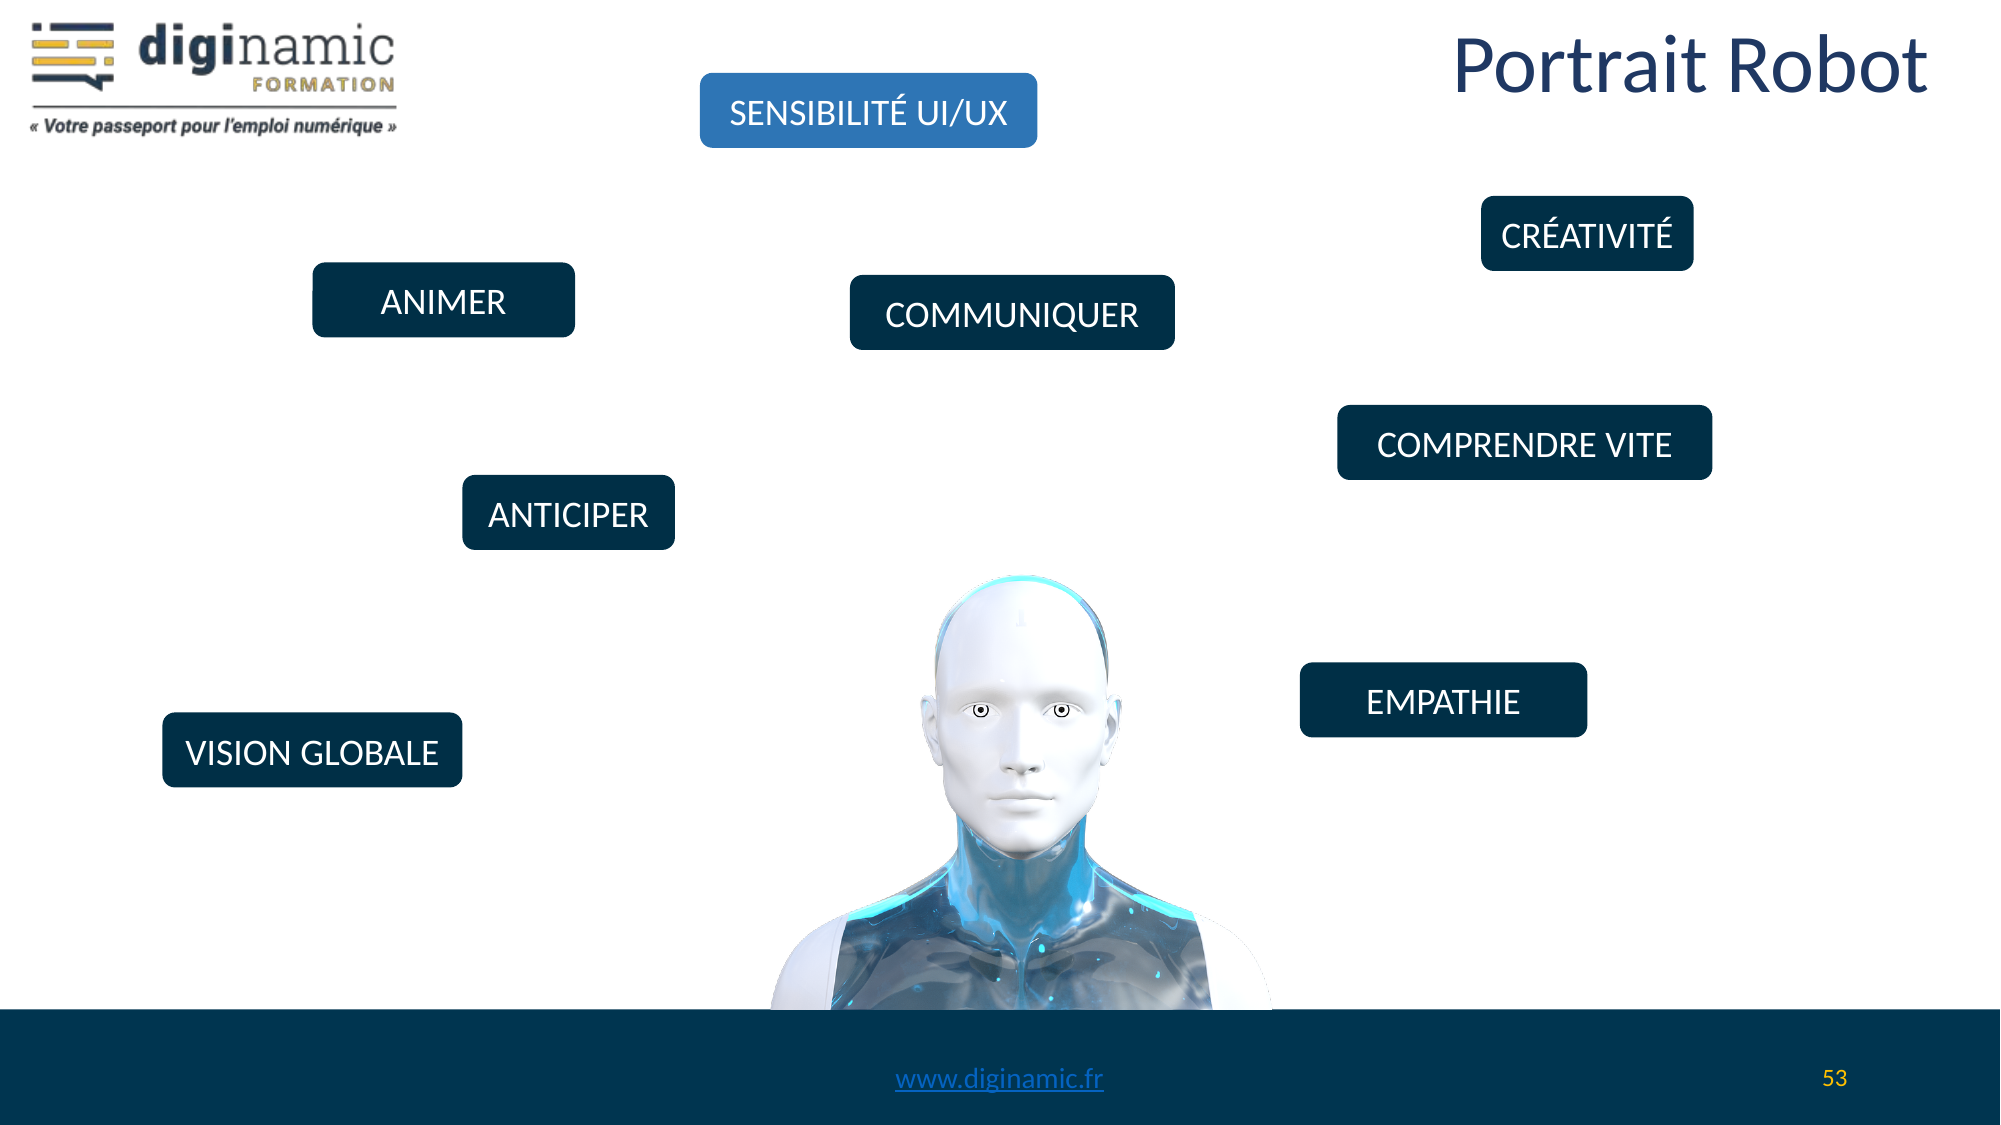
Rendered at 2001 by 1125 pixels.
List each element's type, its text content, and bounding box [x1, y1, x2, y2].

text_box COMPRENDRE VITE [1337, 404, 1713, 480]
text_box COMMUNIQUER [849, 274, 1175, 350]
slide_number ‹#› [1817, 1060, 1852, 1125]
text_box VISION GLOBALE [162, 712, 463, 788]
title Portrait Robot [1449, 7, 1947, 198]
text_box ANTICIPER [462, 474, 675, 550]
footer www.diginamic.fr [893, 1058, 1107, 1125]
text_box ANIMER [312, 262, 576, 338]
text_box EMPATHIE [1299, 662, 1588, 738]
text_box SENSIBILITÉ UI/UX [699, 72, 1038, 148]
picture [15, 20, 414, 138]
picture [758, 531, 1284, 1009]
text_box CRÉATIVITÉ [1481, 195, 1694, 271]
